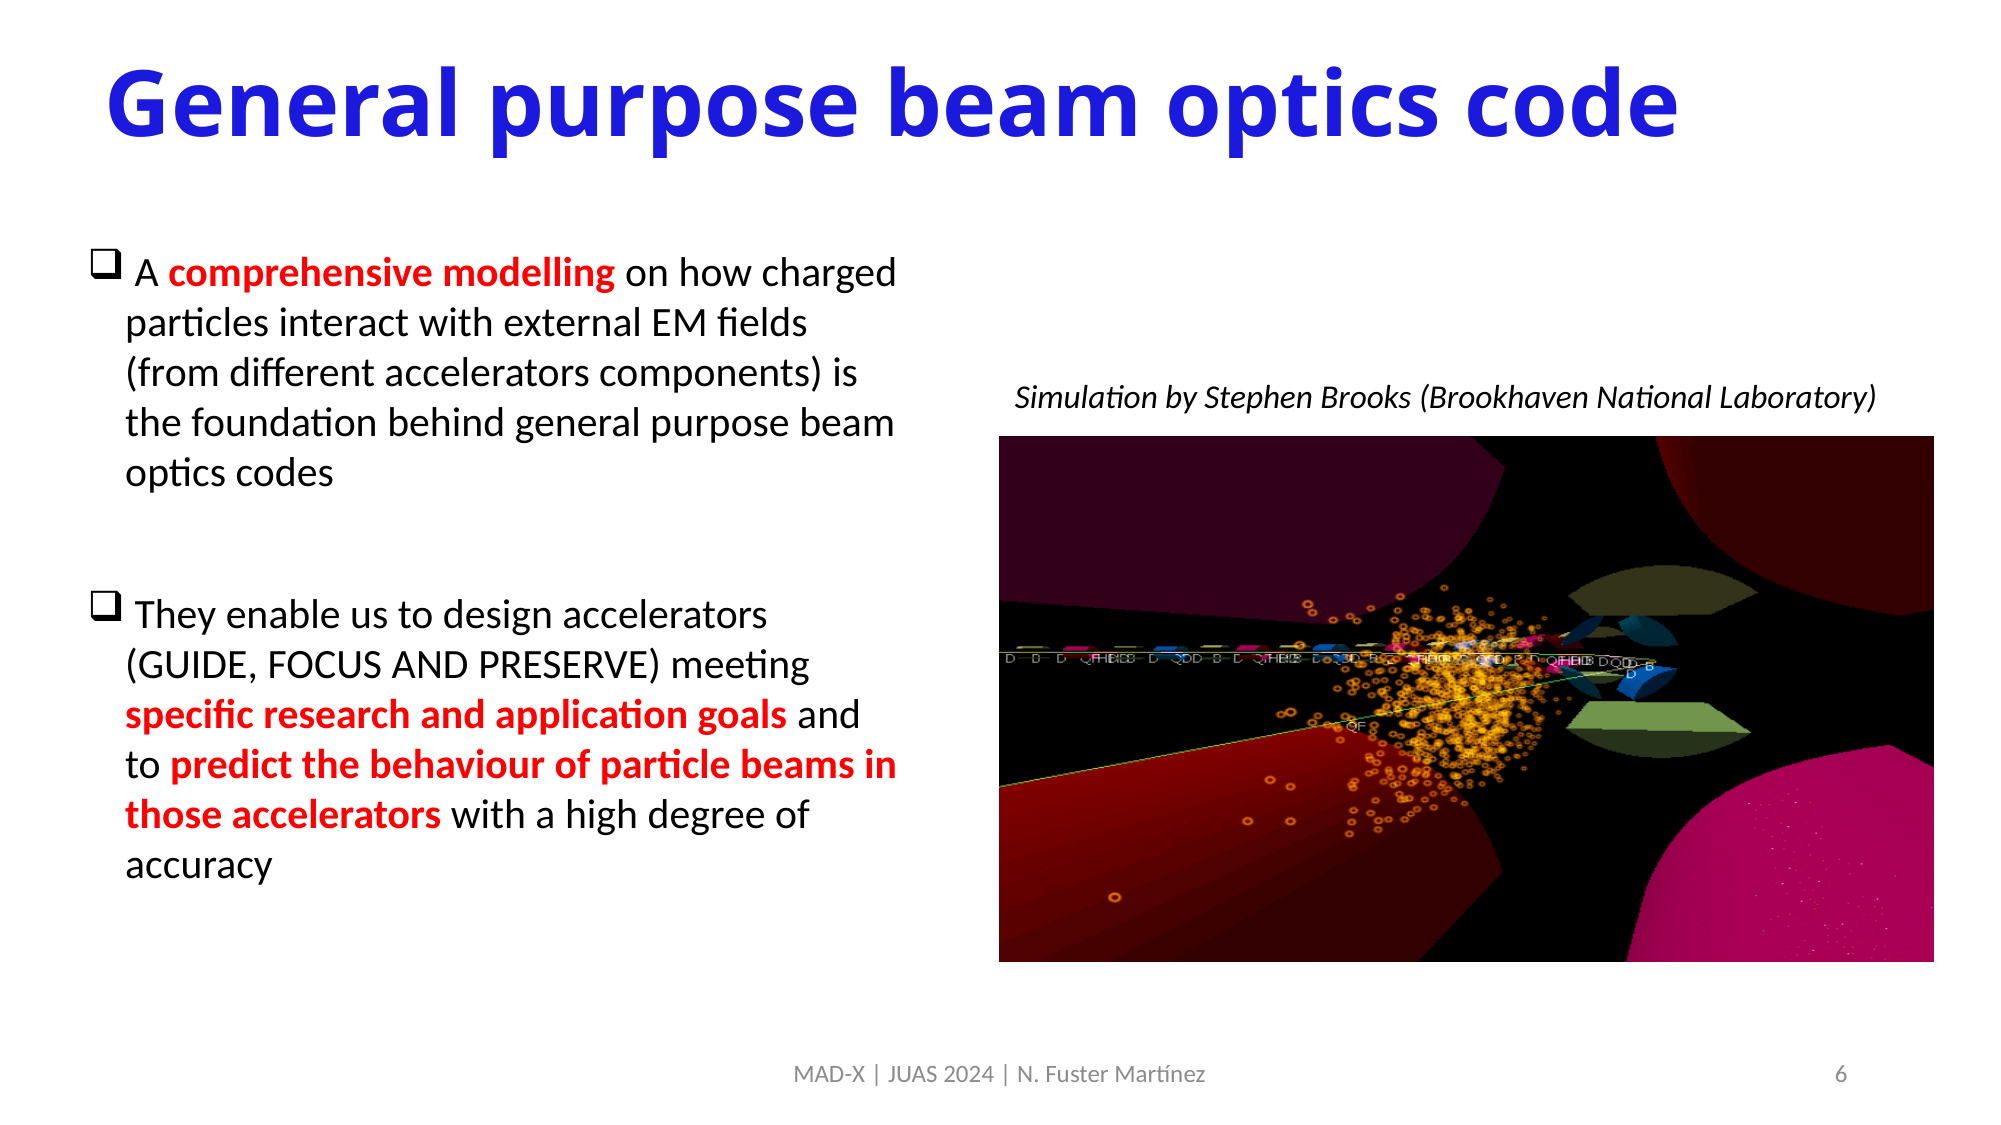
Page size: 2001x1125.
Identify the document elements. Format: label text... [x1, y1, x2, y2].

list A comprehensive modelling on how charged particles interact with external EM fields (from different accelerators components) is the foundation behind general purpose beam optics codes They enable us to design accelerators (GUIDE, FOCUS AND PRESERVE) meeting specific research and application goals and to predict the behaviour of particle beams in those accelerators with a high degree of accuracy [72, 237, 920, 1073]
text_box Simulation by Stephen Brooks (Brookhaven National Laboratory) [979, 367, 1914, 423]
title General purpose beam optics code [0, 0, 1995, 216]
picture [999, 436, 1934, 962]
slide_number 6 [1412, 1042, 1863, 1103]
footer MAD-X | JUAS 2024 | N. Fuster Martínez [662, 1042, 1338, 1103]
